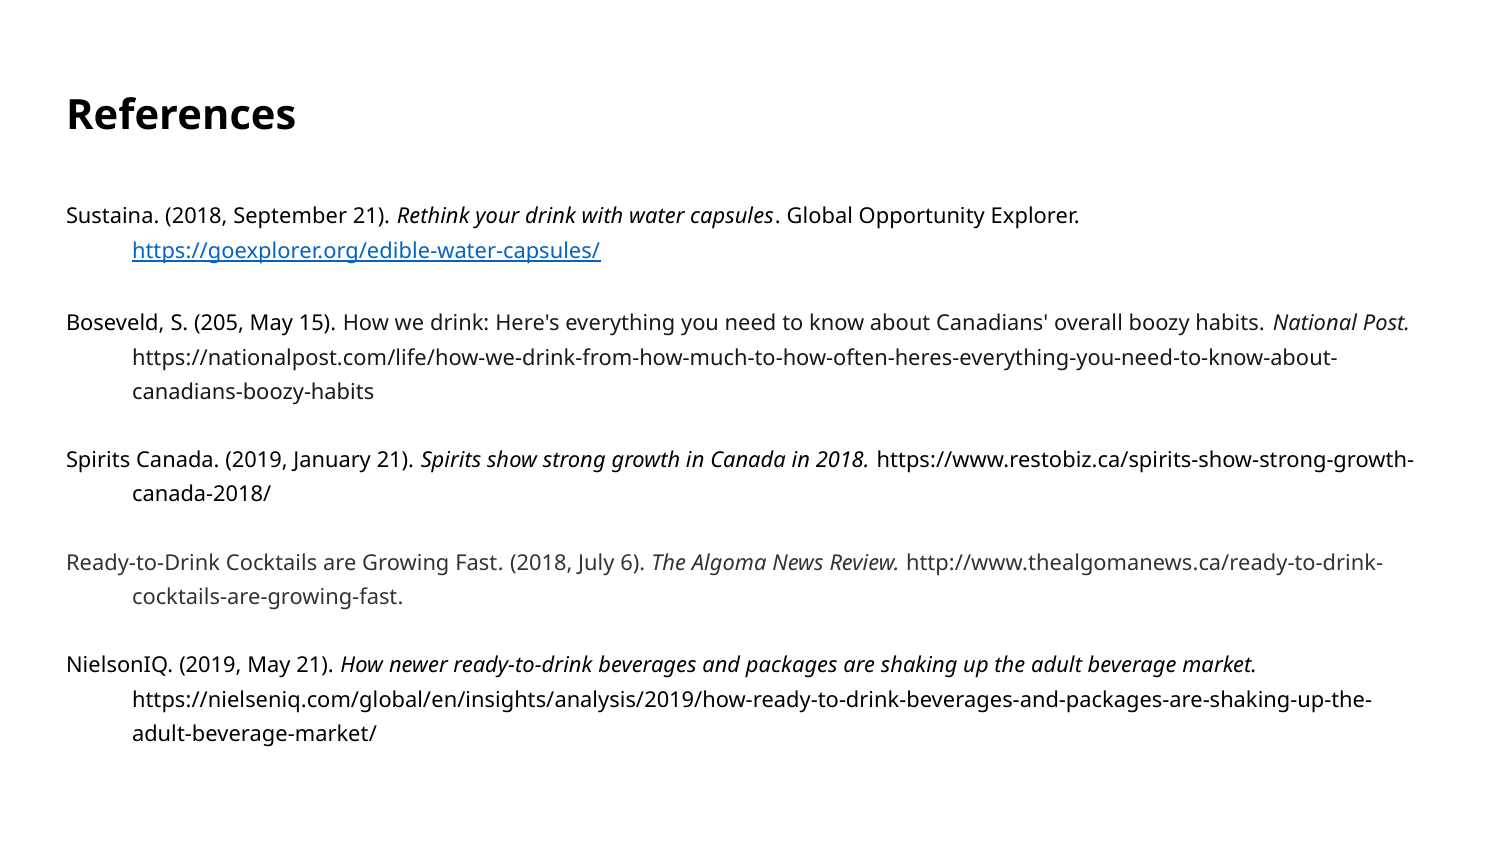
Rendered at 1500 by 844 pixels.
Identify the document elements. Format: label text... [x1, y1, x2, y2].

title References [51, 72, 1449, 166]
list Sustaina. (2018, September 21). Rethink your drink with water capsules. Global Opportunity Explorer. https://goexplorer.org/edible-water-capsules/ Boseveld, S. (205, May 15). How we drink: Here's everything you need to know about Canadians' overall boozy habits. National Post. https://nationalpost.com/life/how-we-drink-from-how-much-to-how-often-heres-everything-you-need-to-know-about-canadians-boozy-habits Spirits Canada. (2019, January 21). Spirits show strong growth in Canada in 2018. https://www.restobiz.ca/spirits-show-strong-growth-canada-2018/ Ready-to-Drink Cocktails are Growing Fast. (2018, July 6). The Algoma News Review. http://www.thealgomanews.ca/ready-to-drink-cocktails-are-growing-fast. NielsonIQ. (2019, May 21). How newer ready-to-drink beverages and packages are shaking up the adult beverage market. https://nielseniq.com/global/en/insights/analysis/2019/how-ready-to-drink-beverages-and-packages-are-shaking-up-the-adult-beverage-market/ [51, 166, 1449, 785]
